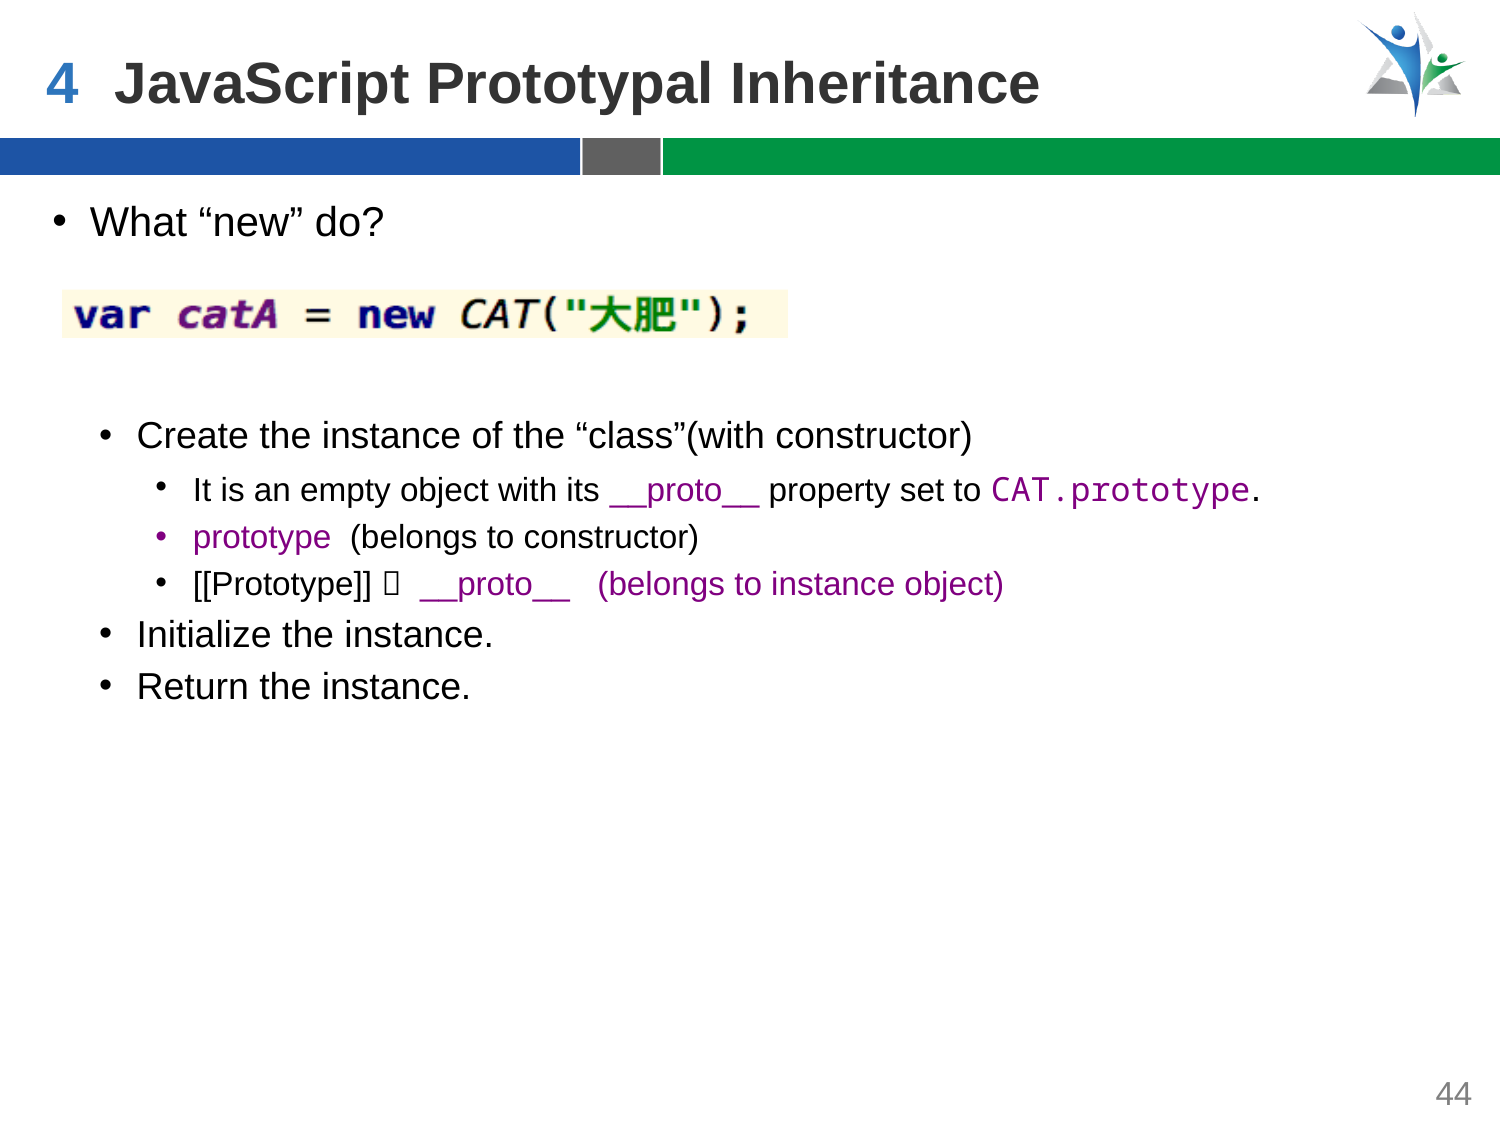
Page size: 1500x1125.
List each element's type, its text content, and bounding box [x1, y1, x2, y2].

picture [62, 274, 788, 338]
picture [1350, 12, 1476, 117]
list 4 [24, 37, 99, 124]
list JavaScript Prototypal Inheritance [99, 37, 1413, 124]
list What “new” do? Create the instance of the “class”(with constructor) It is an empty object with its __proto__ property set to CAT.prototype. prototype (belongs to constructor) [[Prototype]]  __proto__ (belongs to instance object) Initialize the instance. Return the instance. [37, 187, 1463, 1072]
picture [0, 138, 1500, 175]
